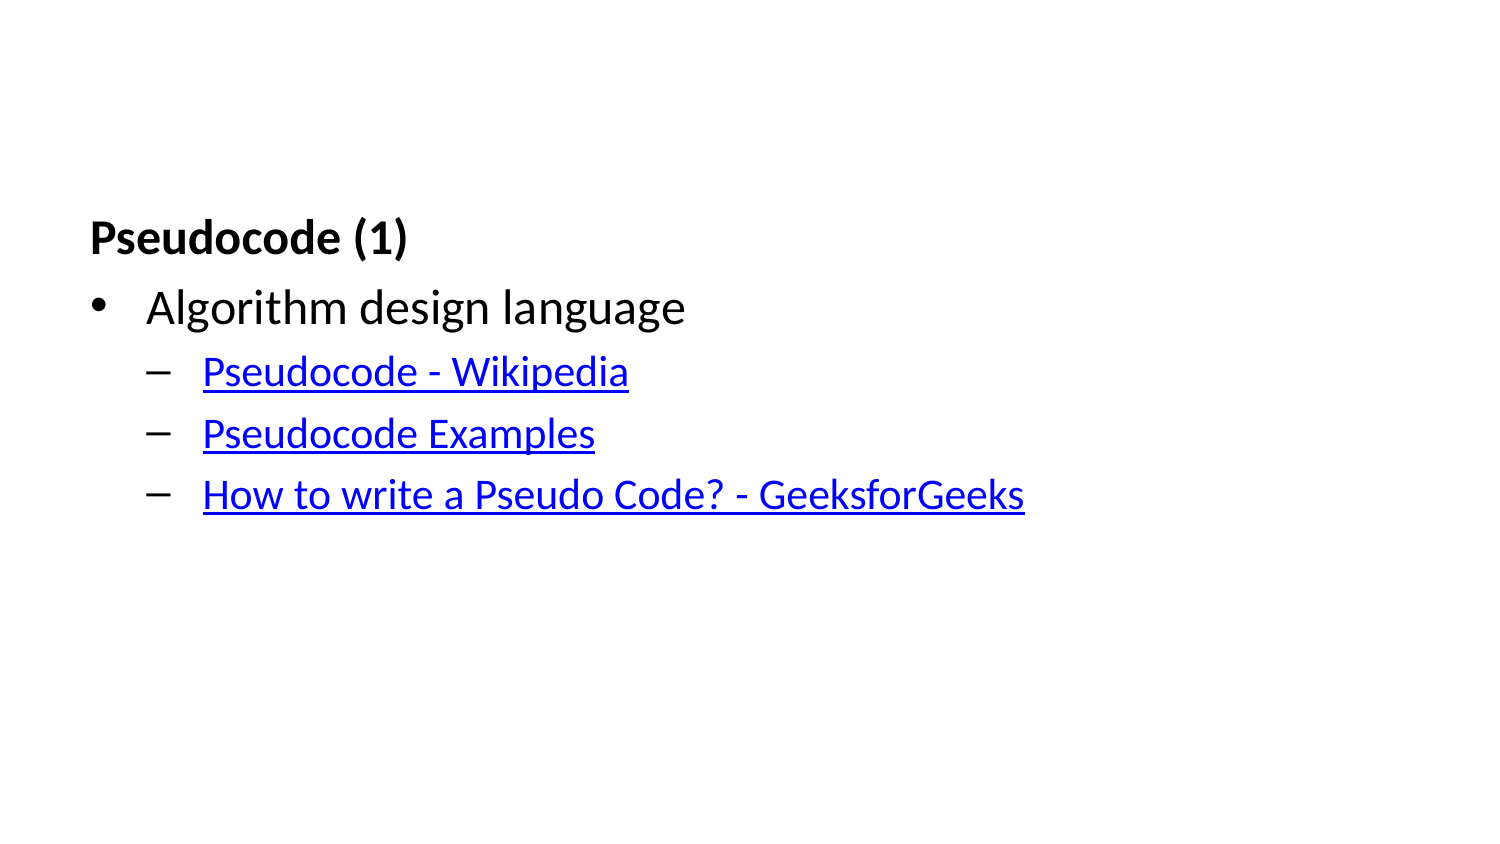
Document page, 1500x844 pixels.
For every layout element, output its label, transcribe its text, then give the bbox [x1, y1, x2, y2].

list Pseudocode (1) Algorithm design language Pseudocode - Wikipedia Pseudocode Examples How to write a Pseudo Code? - GeeksforGeeks [75, 196, 1425, 754]
